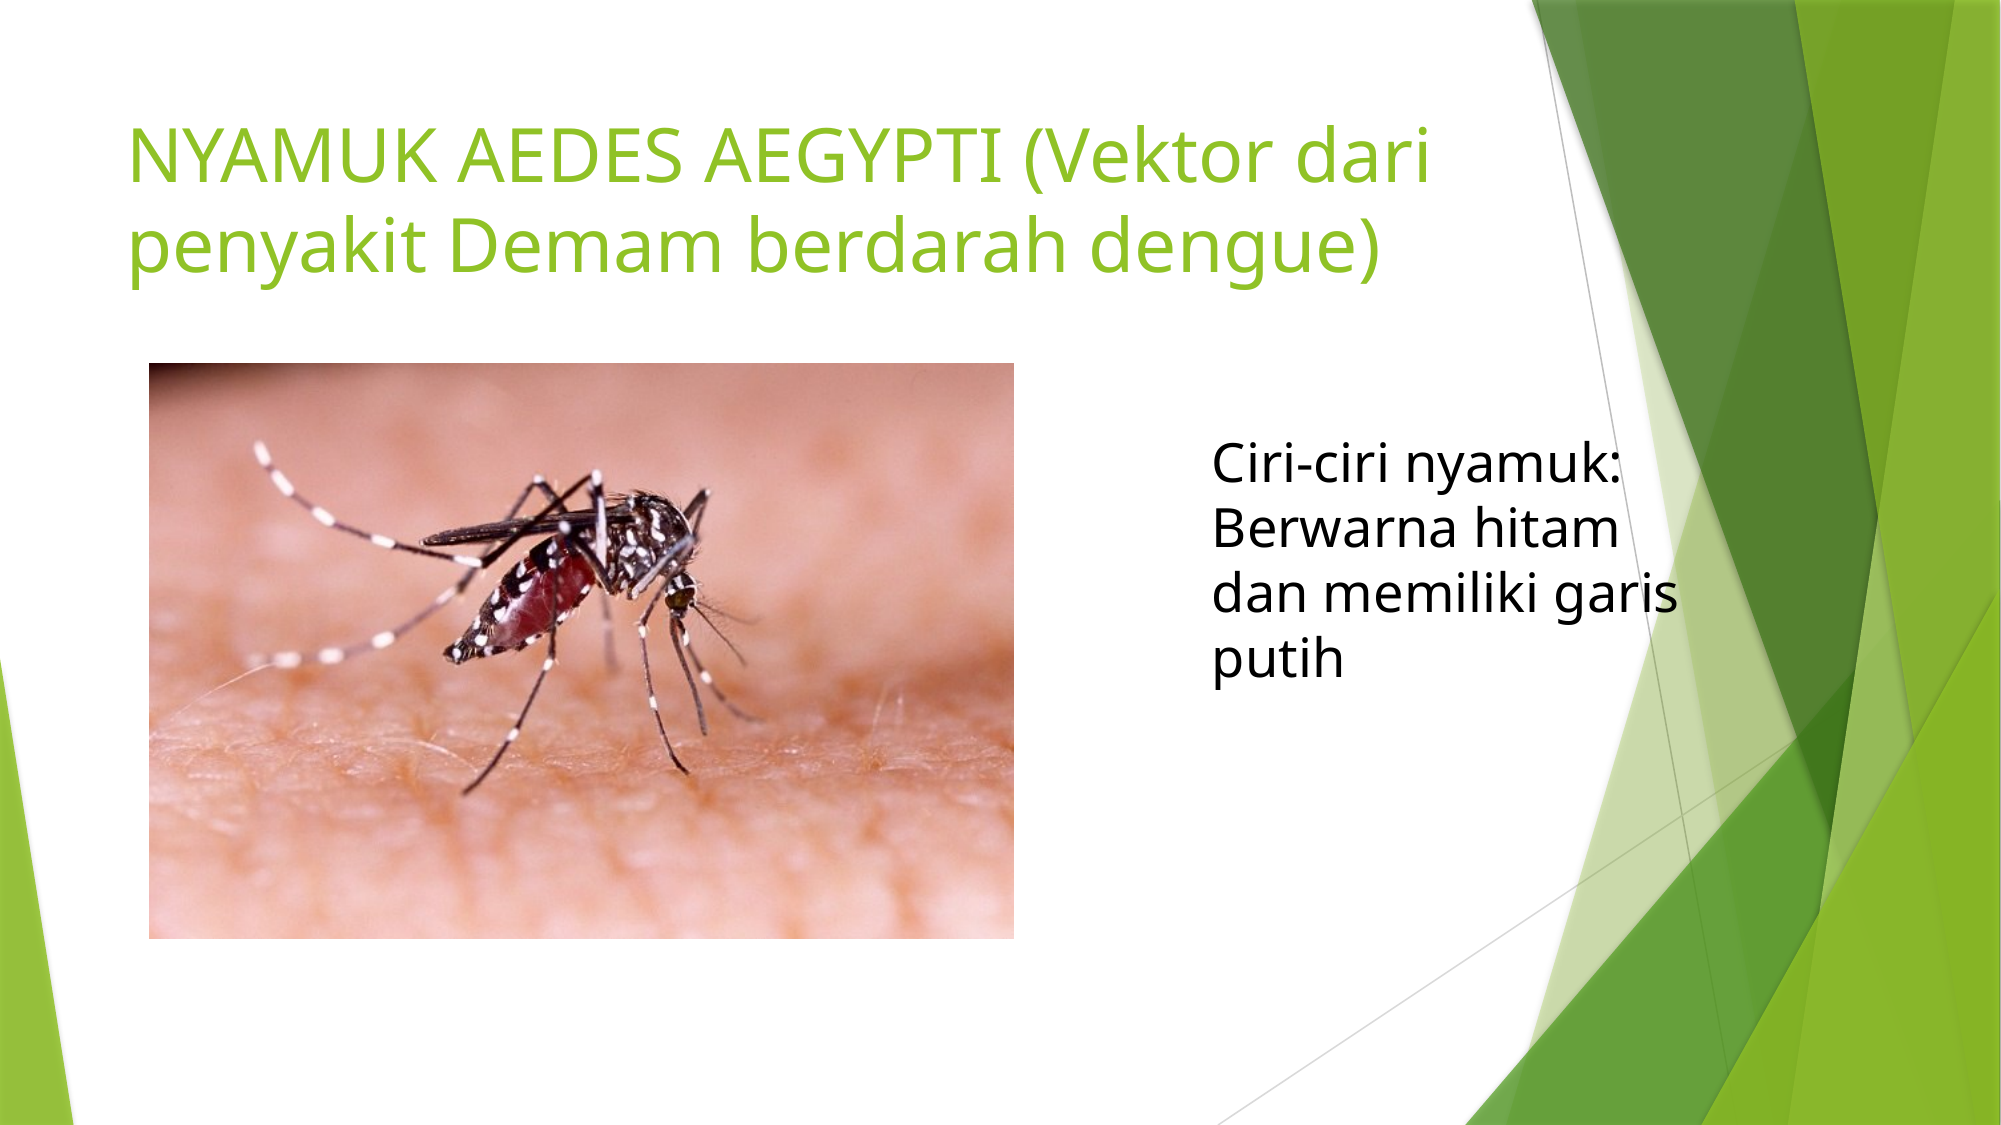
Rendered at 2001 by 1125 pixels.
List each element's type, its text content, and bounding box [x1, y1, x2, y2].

text_box Ciri-ciri nyamuk: Berwarna hitam dan memiliki garis putih [1197, 421, 1734, 696]
title NYAMUK AEDES AEGYPTI (Vektor dari penyakit Demam berdarah dengue) [111, 99, 1522, 317]
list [149, 362, 1015, 940]
